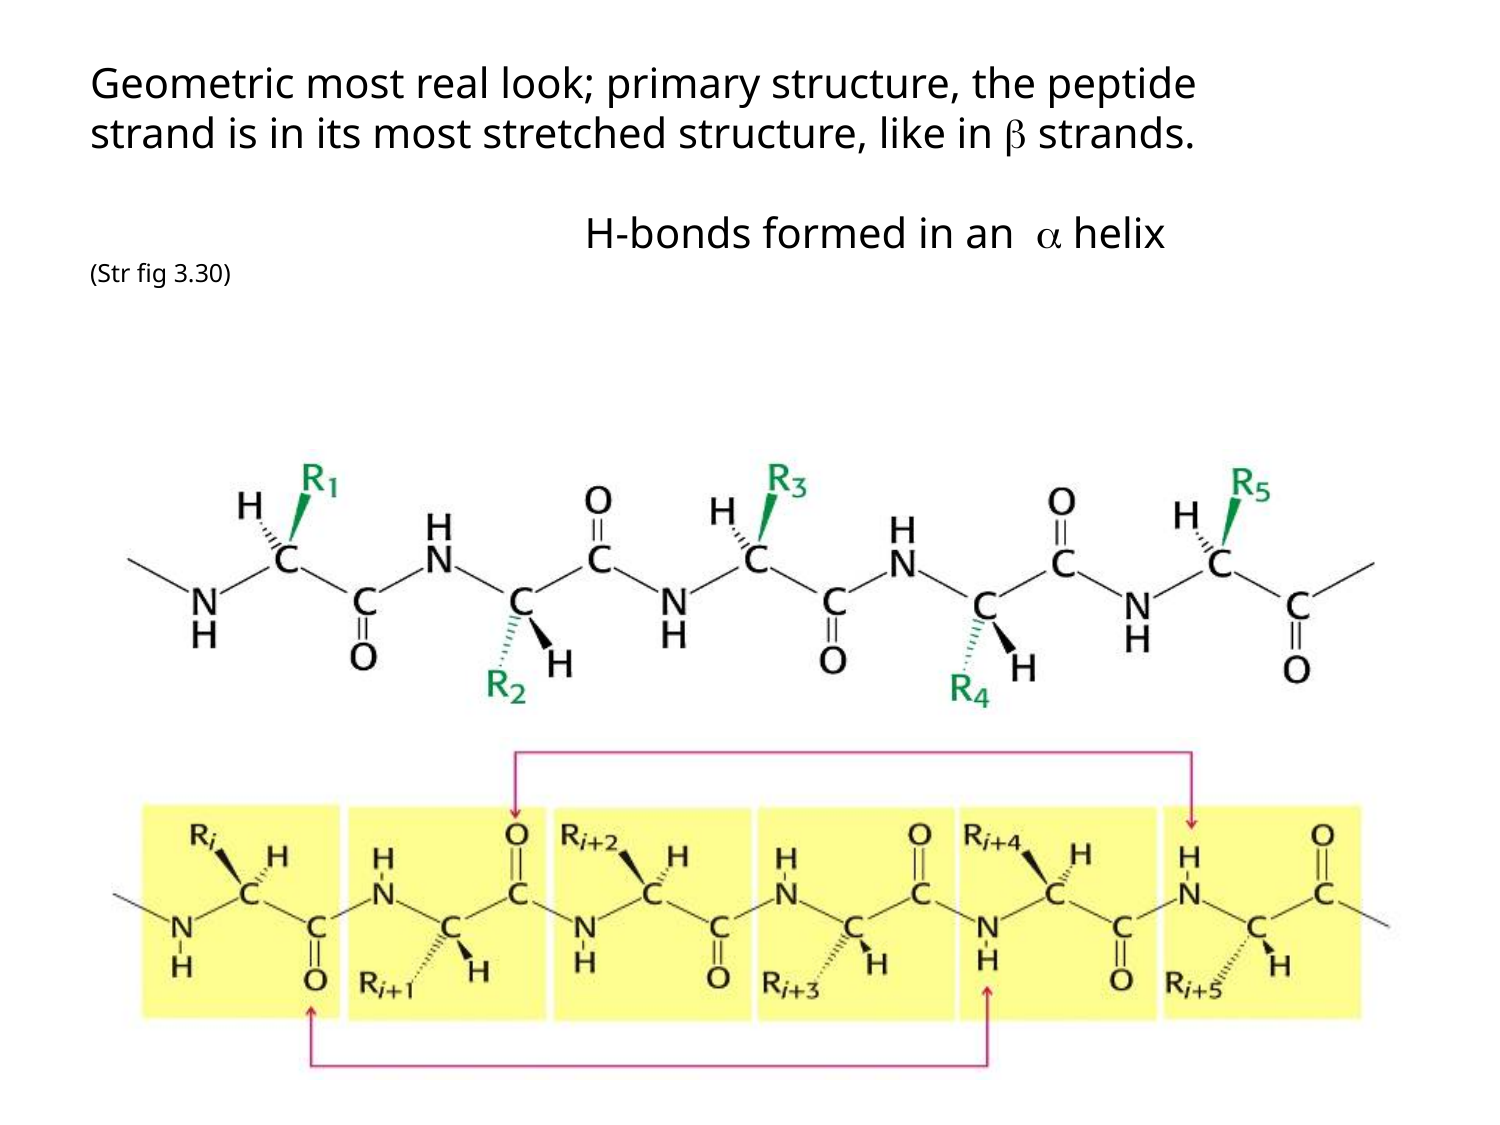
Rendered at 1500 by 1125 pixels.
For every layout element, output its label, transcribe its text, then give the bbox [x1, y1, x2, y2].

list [112, 449, 1388, 719]
title Geometric most real look; primary structure, the peptide strand is in its most stretched structure, like in b strands. H-bonds formed in an a helix (Str fig 3.30) [75, 19, 1425, 325]
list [99, 737, 1412, 1081]
